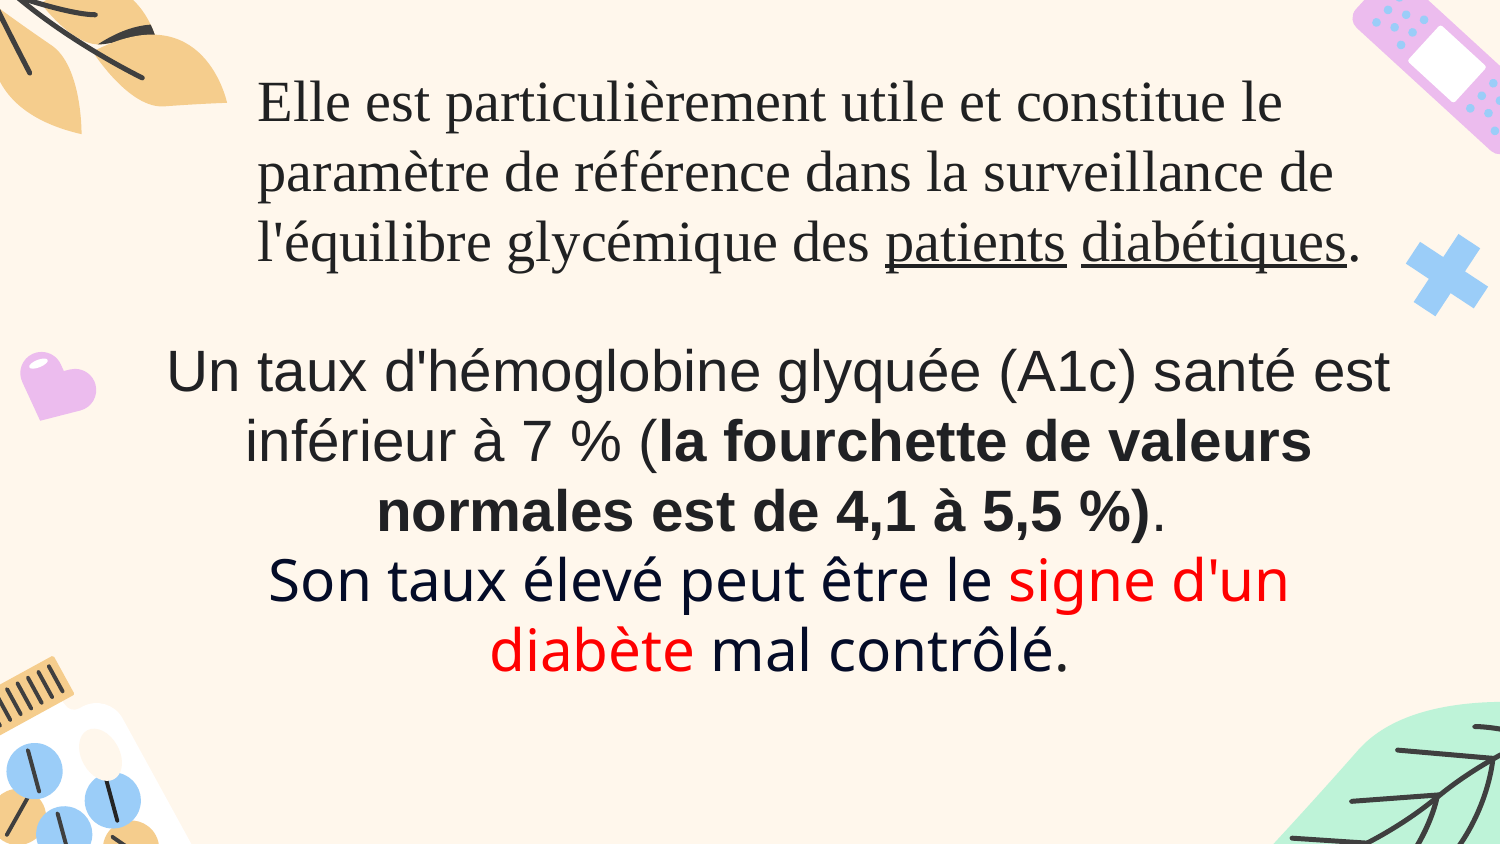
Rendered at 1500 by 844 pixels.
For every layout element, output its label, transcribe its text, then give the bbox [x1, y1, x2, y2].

title Un taux d'hémoglobine glyquée (A1c) santé est inférieur à 7 % (la fourchette de valeurs normales est de 4,1 à 5,5 %). Son taux élevé peut être le signe d'un diabète mal contrôlé. [146, 318, 1413, 412]
text_box Elle est particulièrement utile et constitue le paramètre de référence dans la surveillance de l'équilibre glycémique des patients diabétiques. [242, 55, 1413, 341]
